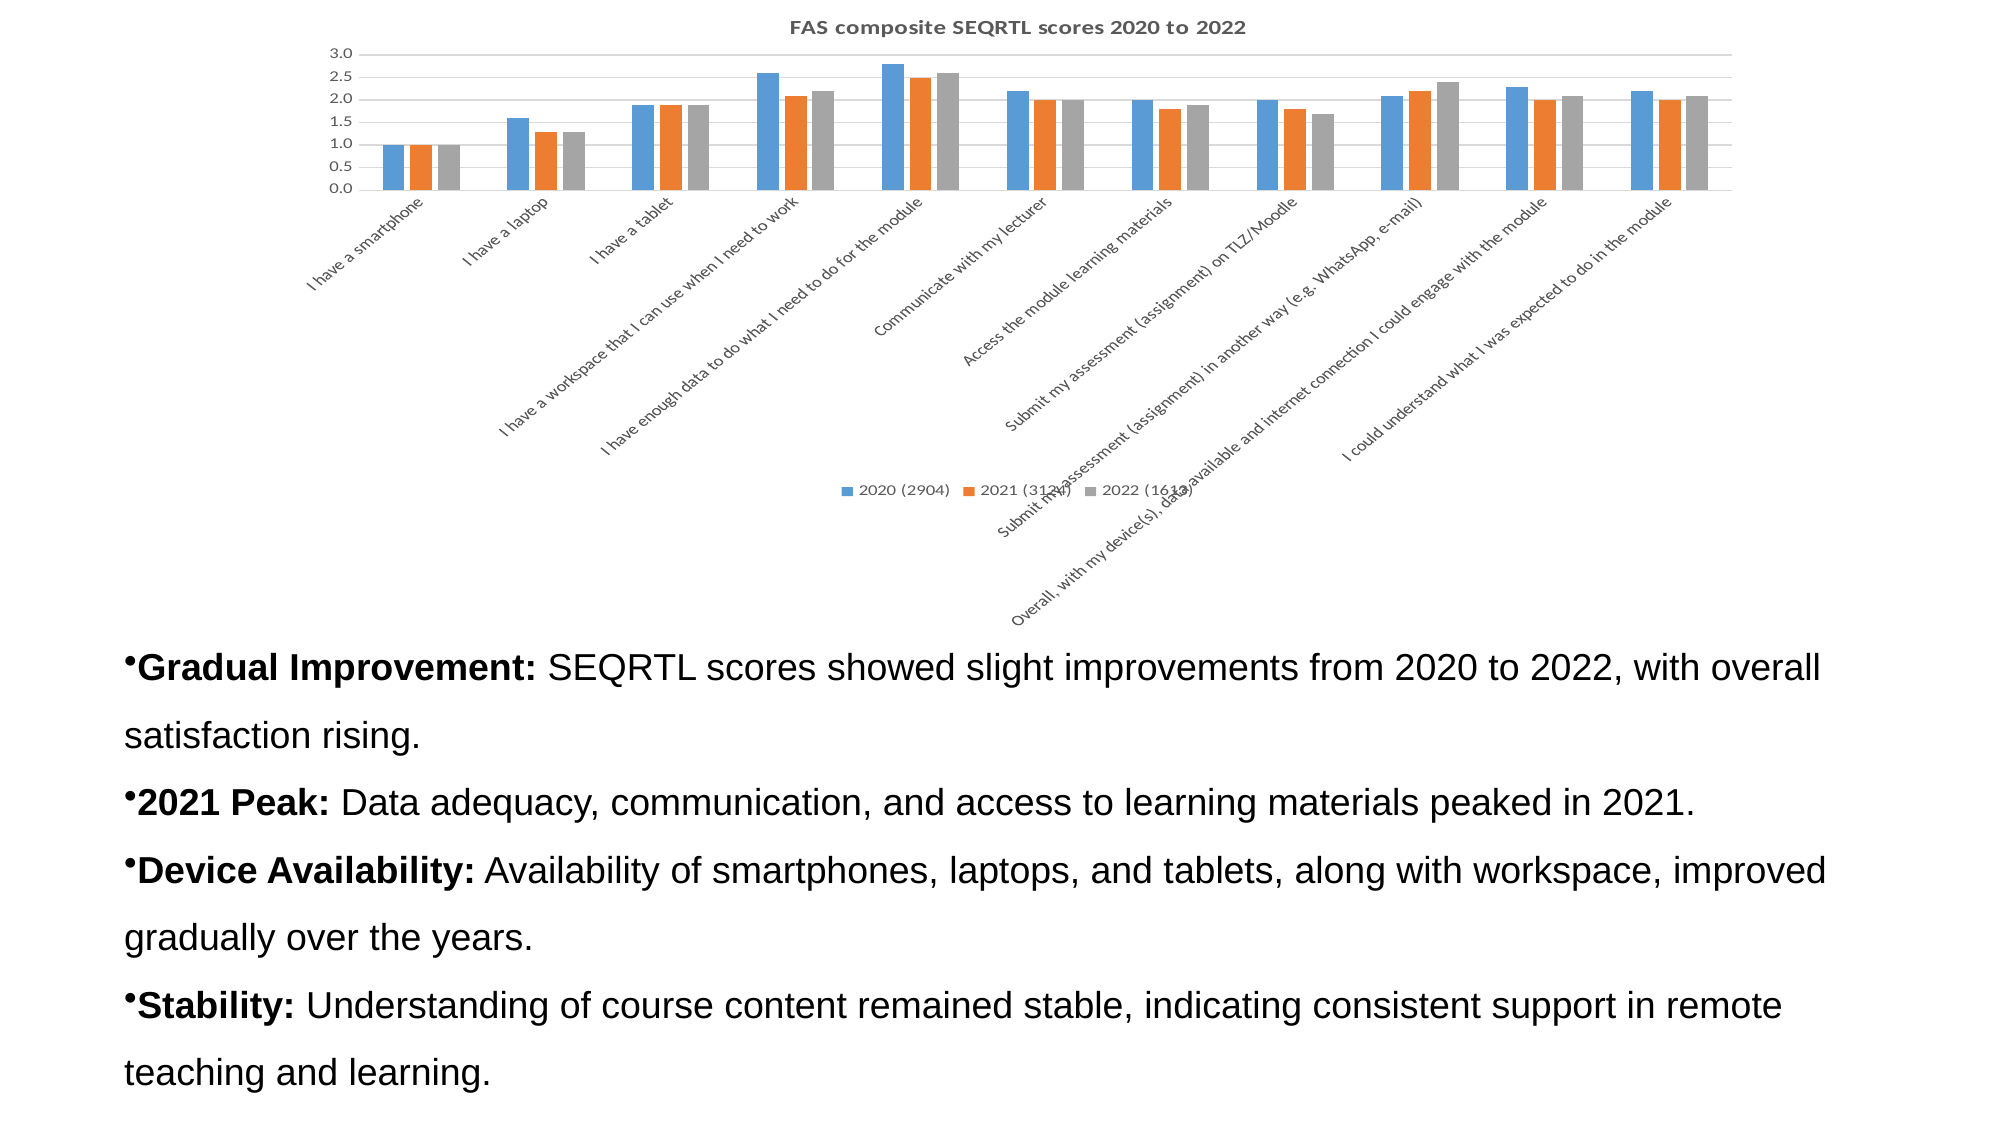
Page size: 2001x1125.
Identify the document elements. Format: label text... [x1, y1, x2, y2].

chart [274, 0, 1762, 631]
text_box Gradual Improvement: SEQRTL scores showed slight improvements from 2020 to 2022, with overall satisfaction rising. 2021 Peak: Data adequacy, communication, and access to learning materials peaked in 2021. Device Availability: Availability of smartphones, laptops, and tablets, along with workspace, improved gradually over the years. Stability: Understanding of course content remained stable, indicating consistent support in remote teaching and learning. [109, 613, 1859, 1101]
